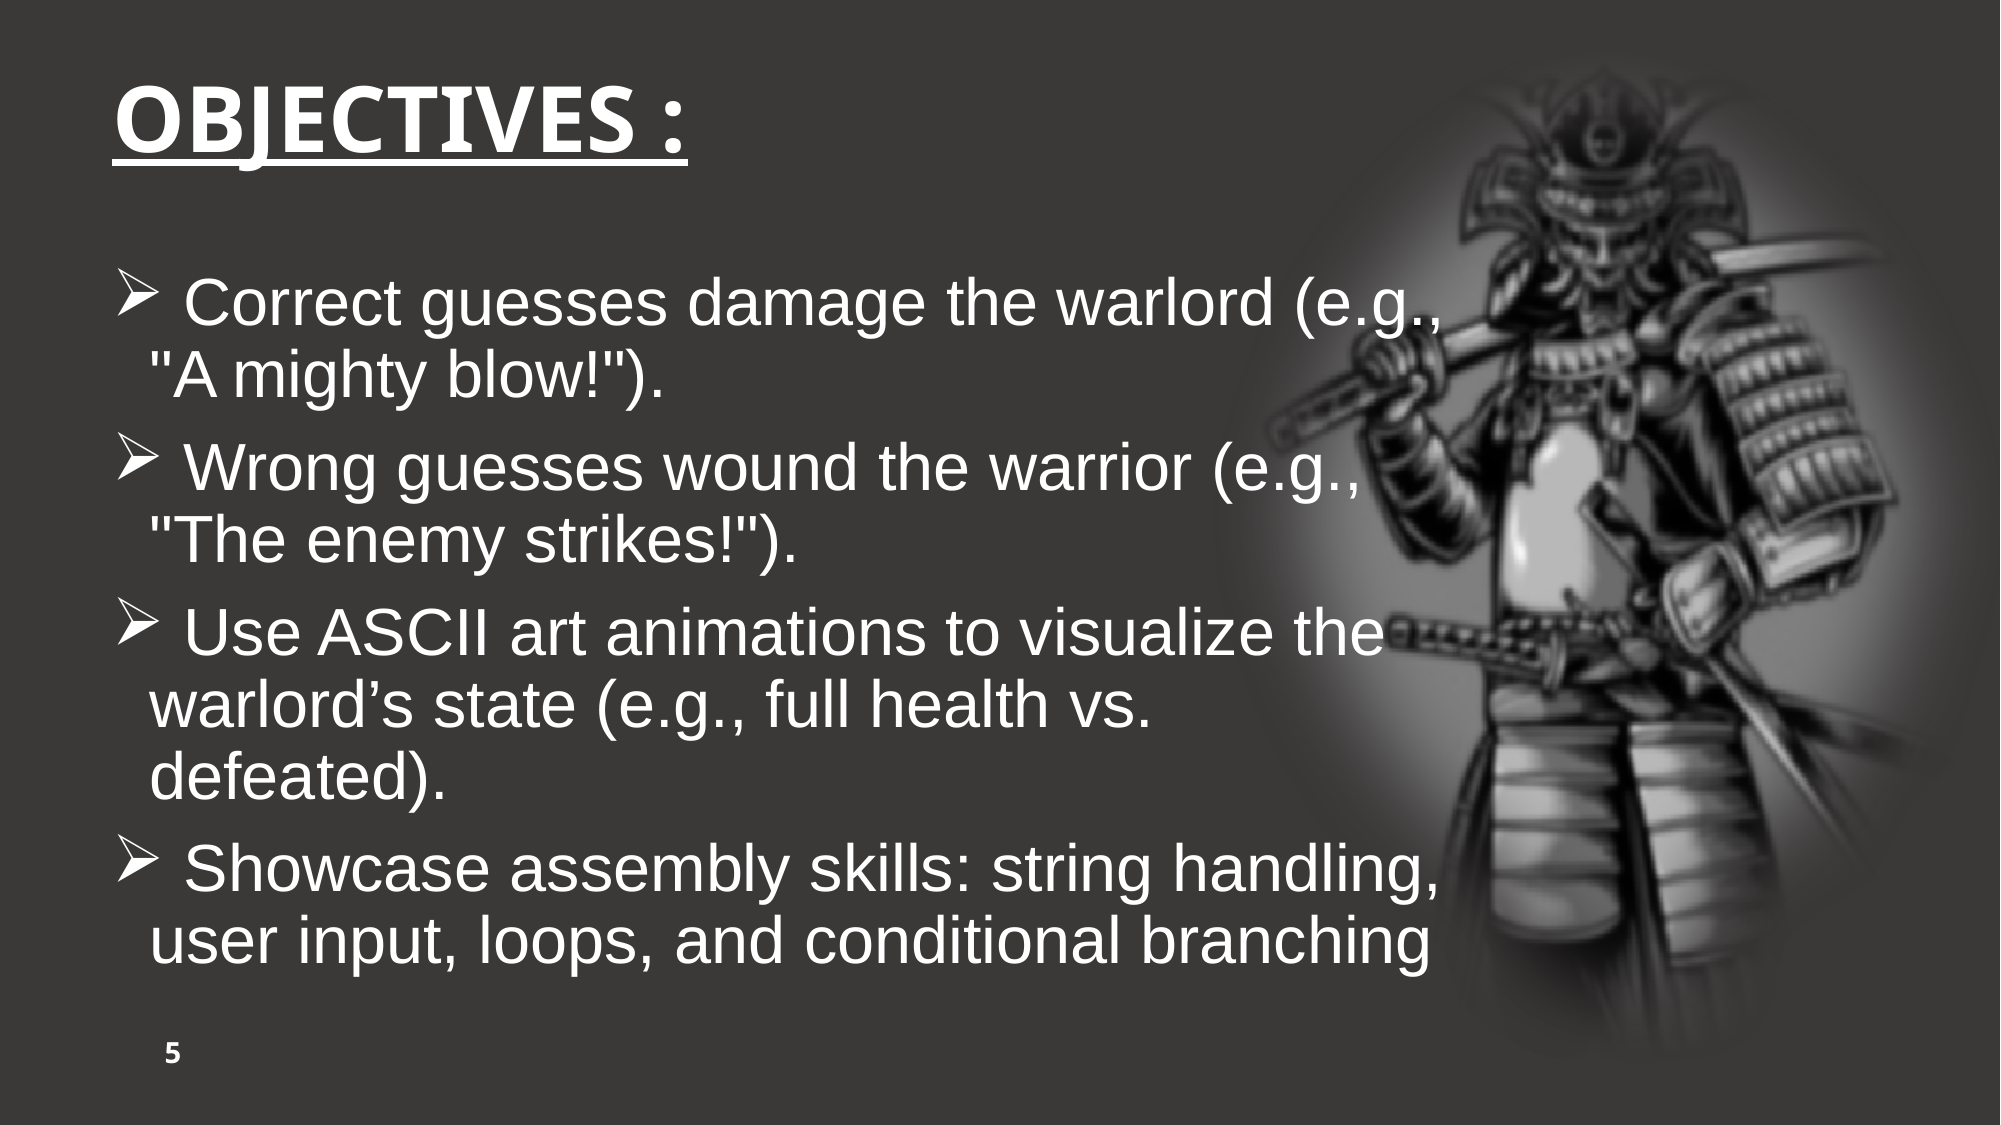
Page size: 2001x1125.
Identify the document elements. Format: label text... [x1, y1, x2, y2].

title Objectives : [97, 32, 1023, 159]
text_box Correct guesses damage the warlord (e.g., "A mighty blow!"). Wrong guesses wound the warrior (e.g., "The enemy strikes!"). Use ASCII art animations to visualize the warlord’s state (e.g., full health vs. defeated). Showcase assembly skills: string handling, user input, loops, and conditional branching [97, 159, 1074, 1125]
picture [1074, 0, 2000, 1125]
slide_number 5 [149, 1024, 345, 1085]
